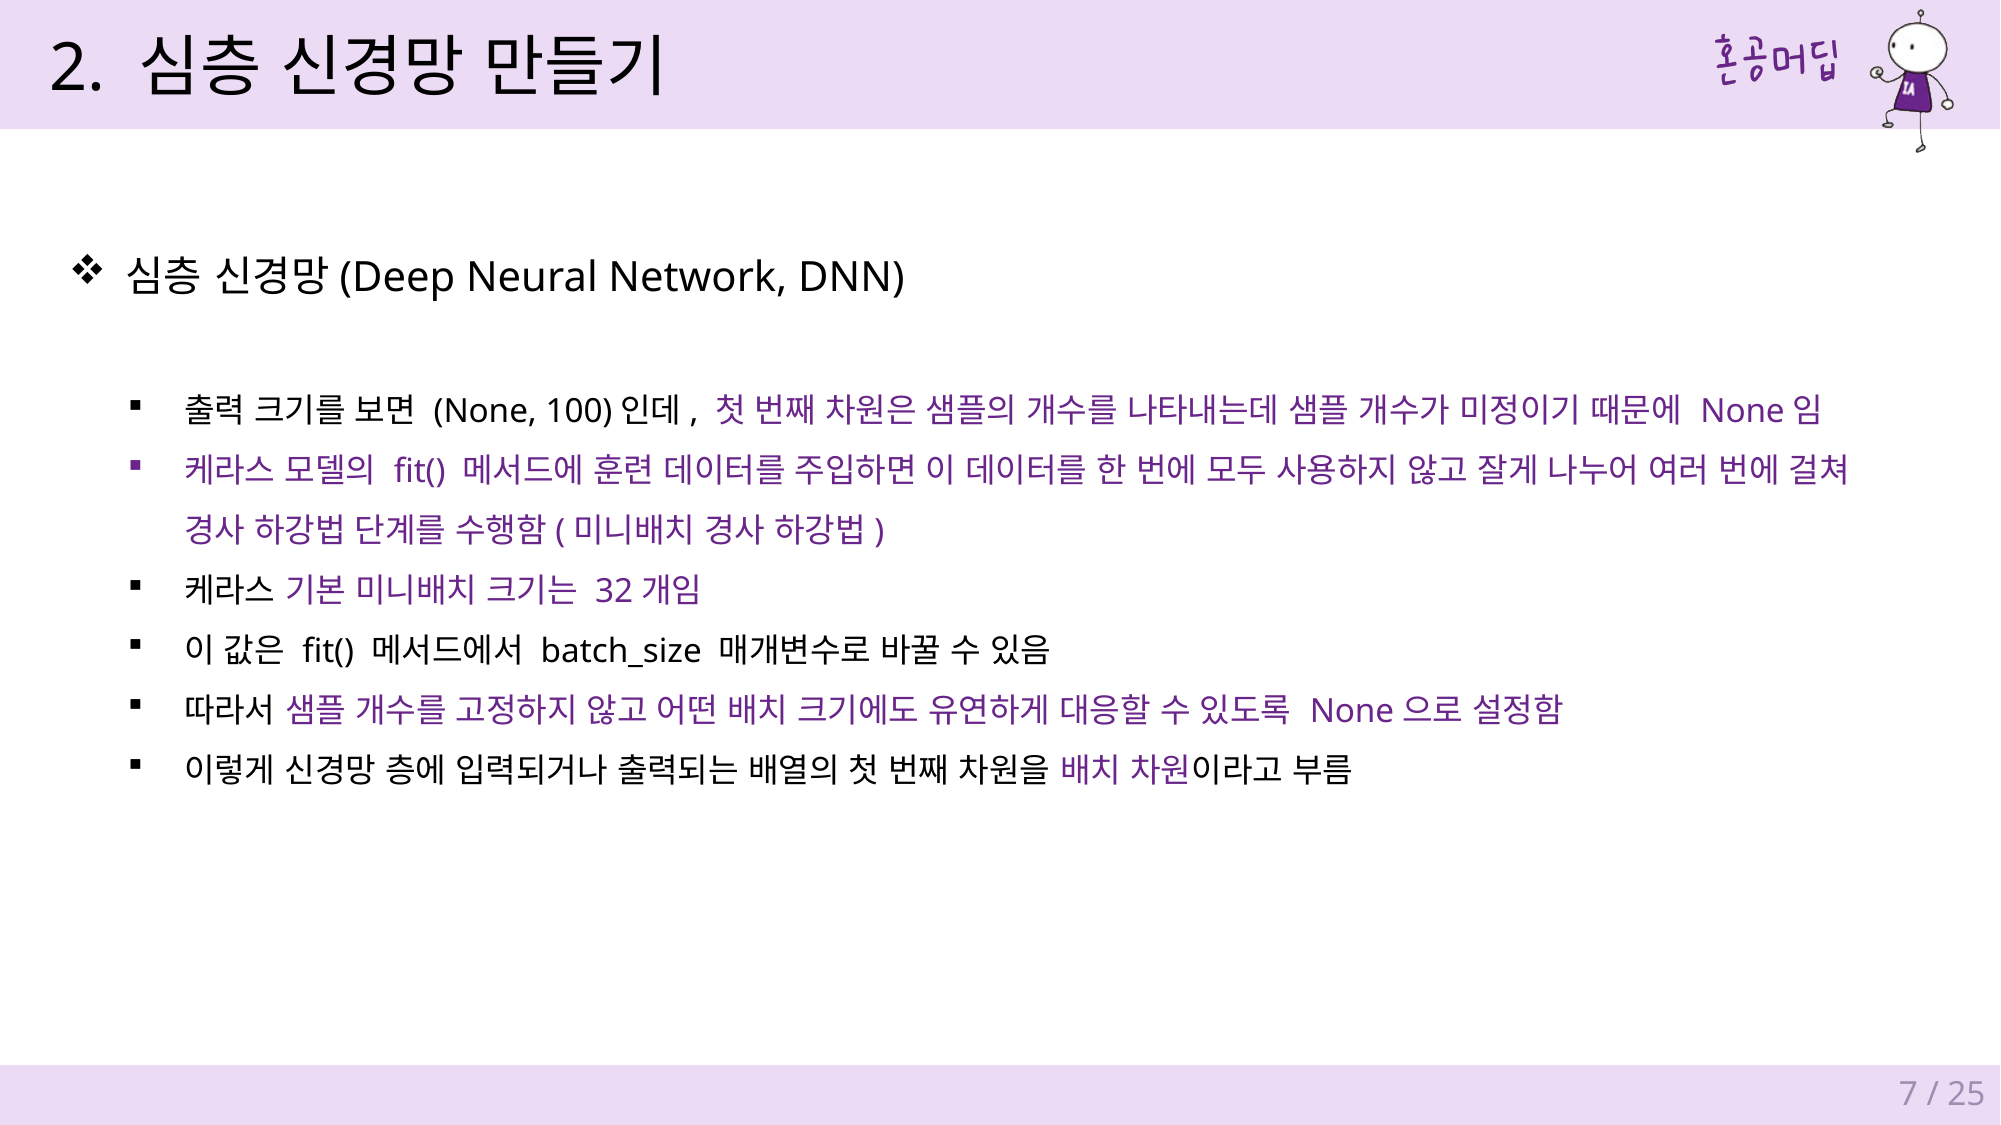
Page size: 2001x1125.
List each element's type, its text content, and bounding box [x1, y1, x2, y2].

text_box 2. 심층 신경망 만들기 [34, 16, 684, 112]
picture [1868, 7, 1956, 155]
picture [1710, 0, 1841, 130]
slide_number 7 / 25 [1550, 1065, 2000, 1125]
text_box 출력 크기를 보면 (None, 100)인데, 첫 번째 차원은 샘플의 개수를 나타내는데 샘플 개수가 미정이기 때문에 None임 케라스 모델의 fit() 메서드에 훈련 데이터를 주입하면 이 데이터를 한 번에 모두 사용하지 않고 잘게 나누어 여러 번에 걸쳐 경사 하강법 단계를 수행함(미니배치 경사 하강법) 케라스 기본 미니배치 크기는 32개임 이 값은 fit() 메서드에서 batch_size 매개변수로 바꿀 수 있음 따라서 샘플 개수를 고정하지 않고 어떤 배치 크기에도 유연하게 대응할 수 있도록 None으로 설정함 이렇게 신경망 층에 입력되거나 출력되는 배열의 첫 번째 차원을 배치 차원이라고 부름 [113, 362, 1876, 797]
text_box 심층 신경망(Deep Neural Network, DNN) [54, 217, 920, 308]
